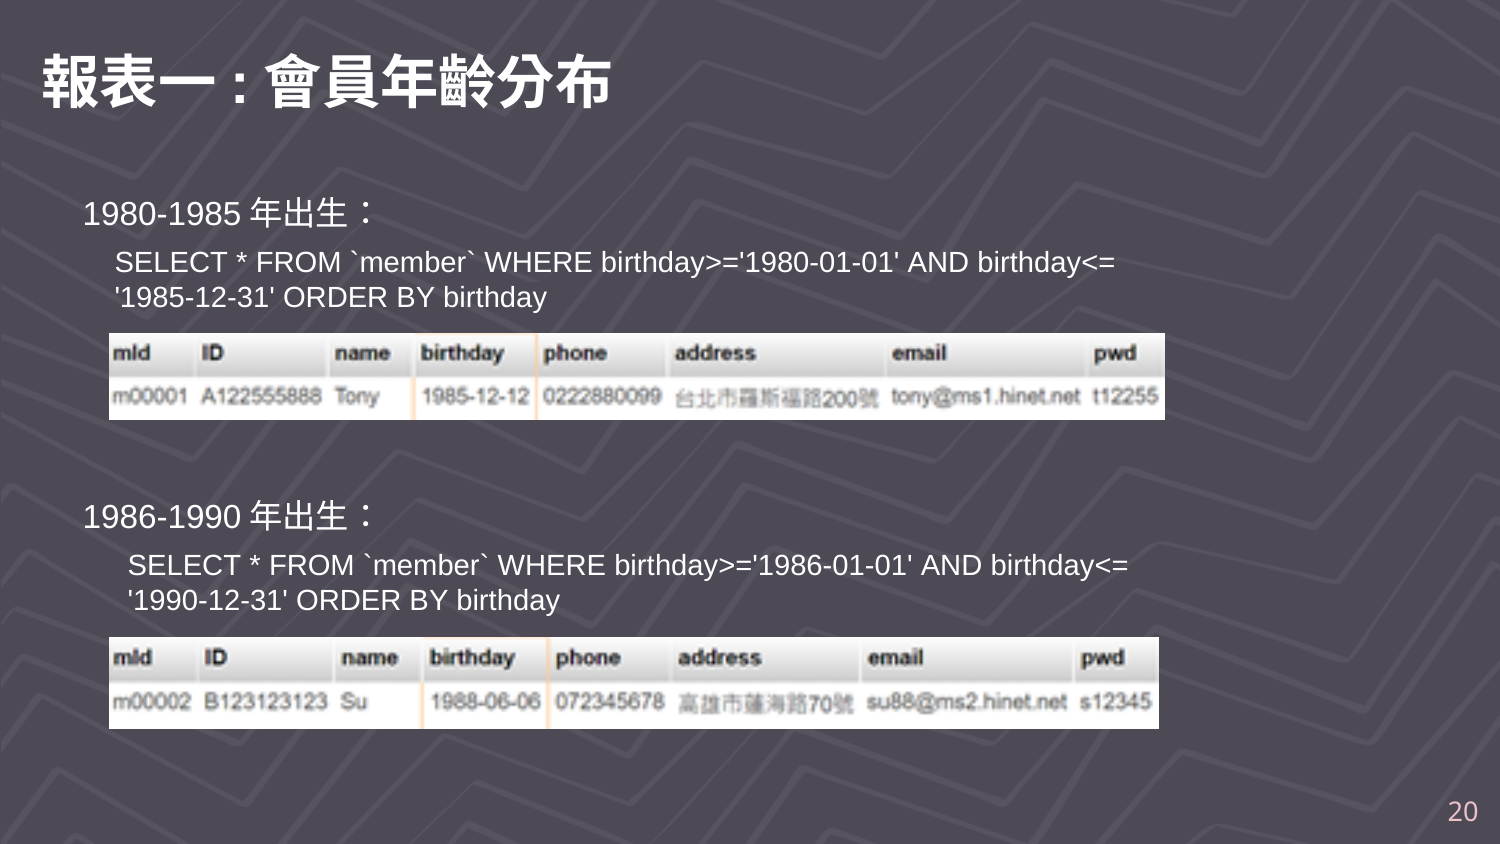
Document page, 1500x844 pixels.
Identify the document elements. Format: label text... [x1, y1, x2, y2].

text_box SELECT * FROM `member` WHERE birthday>='1980-01-01' AND birthday<= '1985-12-31' ORDER BY birthday [99, 235, 1149, 321]
text_box 報表一:會員年齡分布 [26, 37, 635, 123]
picture [109, 636, 1159, 729]
text_box SELECT * FROM `member` WHERE birthday>='1986-01-01' AND birthday<= '1990-12-31' ORDER BY birthday [112, 538, 1162, 624]
text_box 1980-1985年出生： [67, 177, 421, 248]
text_box 1986-1990年出生： [67, 480, 421, 551]
picture [109, 333, 1165, 420]
slide_number ‹#› [1403, 779, 1494, 844]
